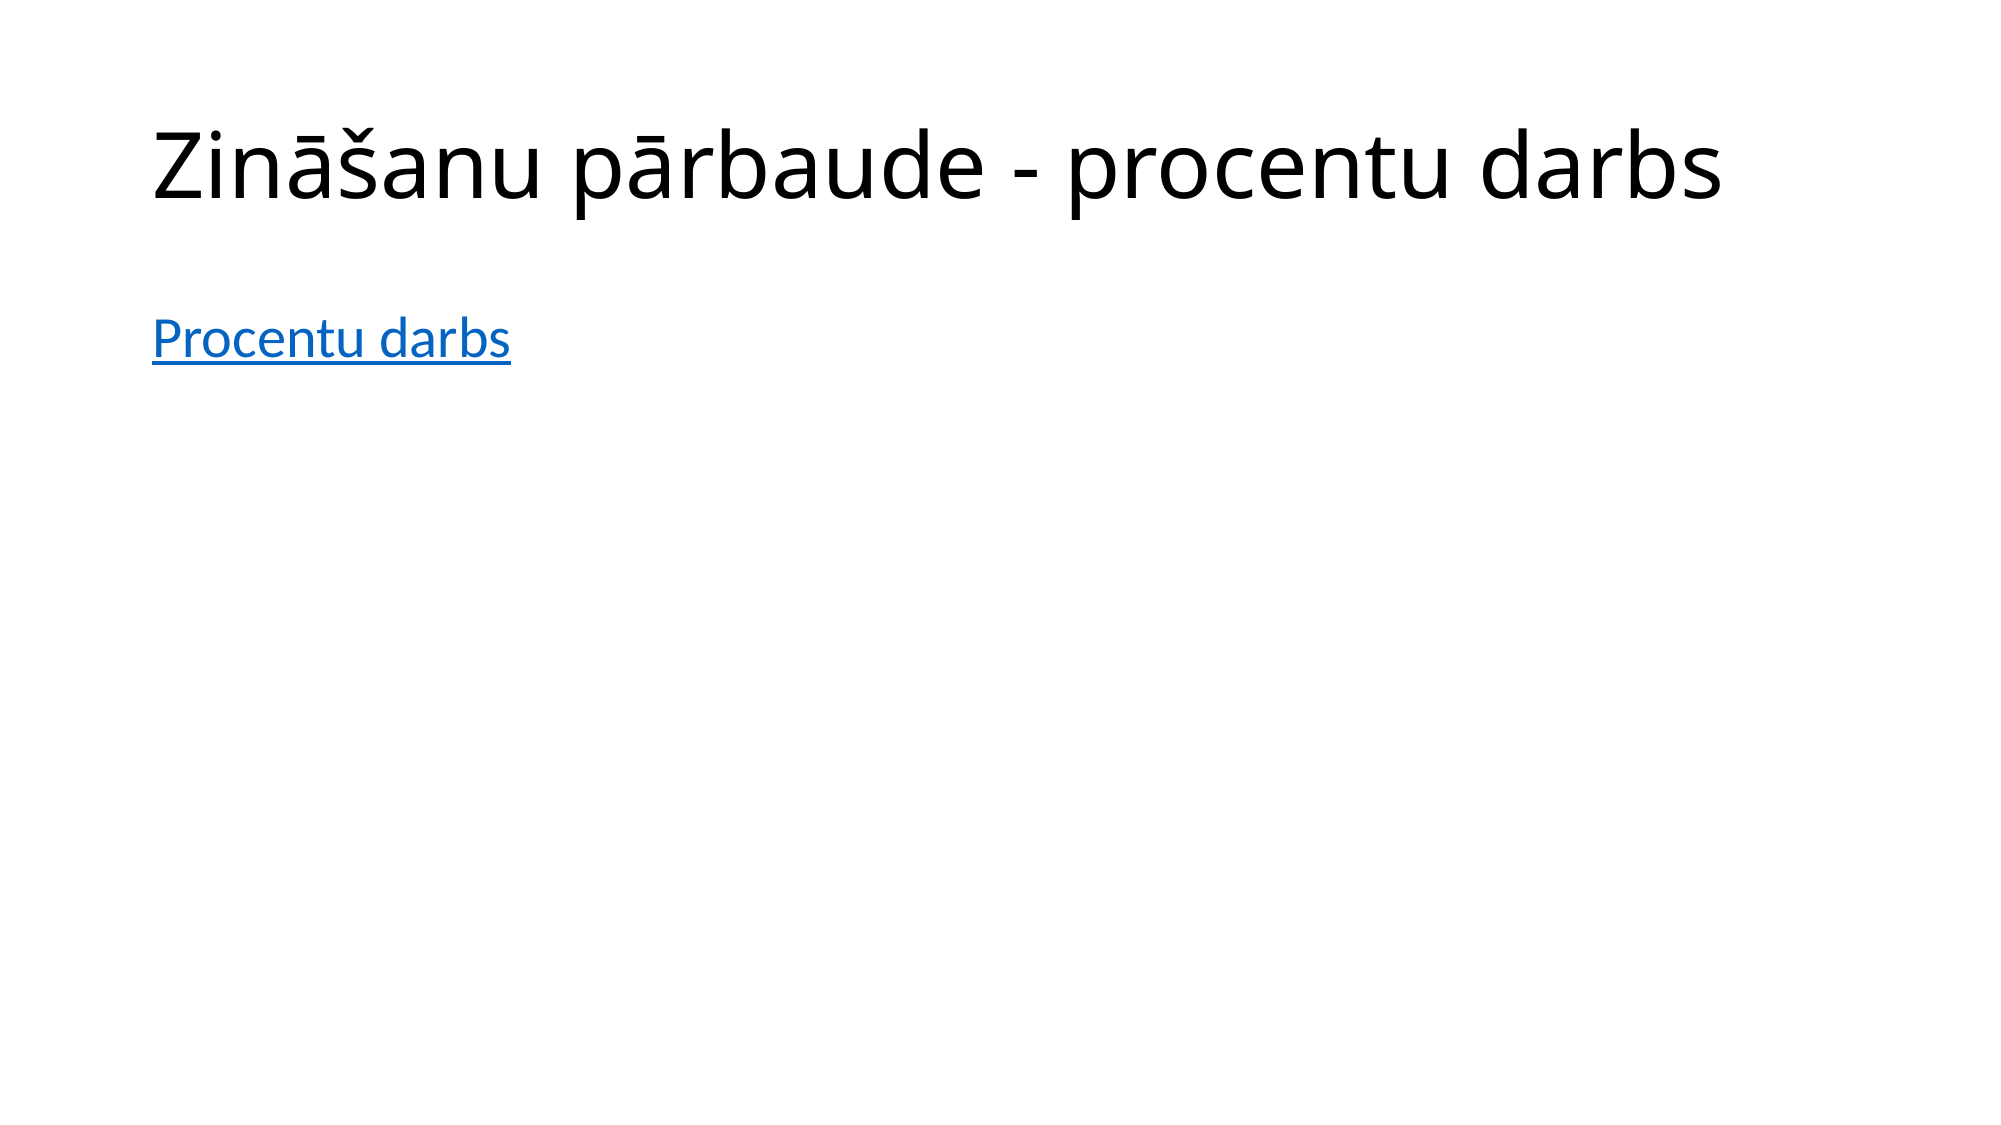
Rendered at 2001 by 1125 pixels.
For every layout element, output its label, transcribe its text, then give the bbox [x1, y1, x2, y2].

list Procentu darbs [137, 299, 1863, 1014]
title Zināšanu pārbaude - procentu darbs [137, 59, 1863, 278]
